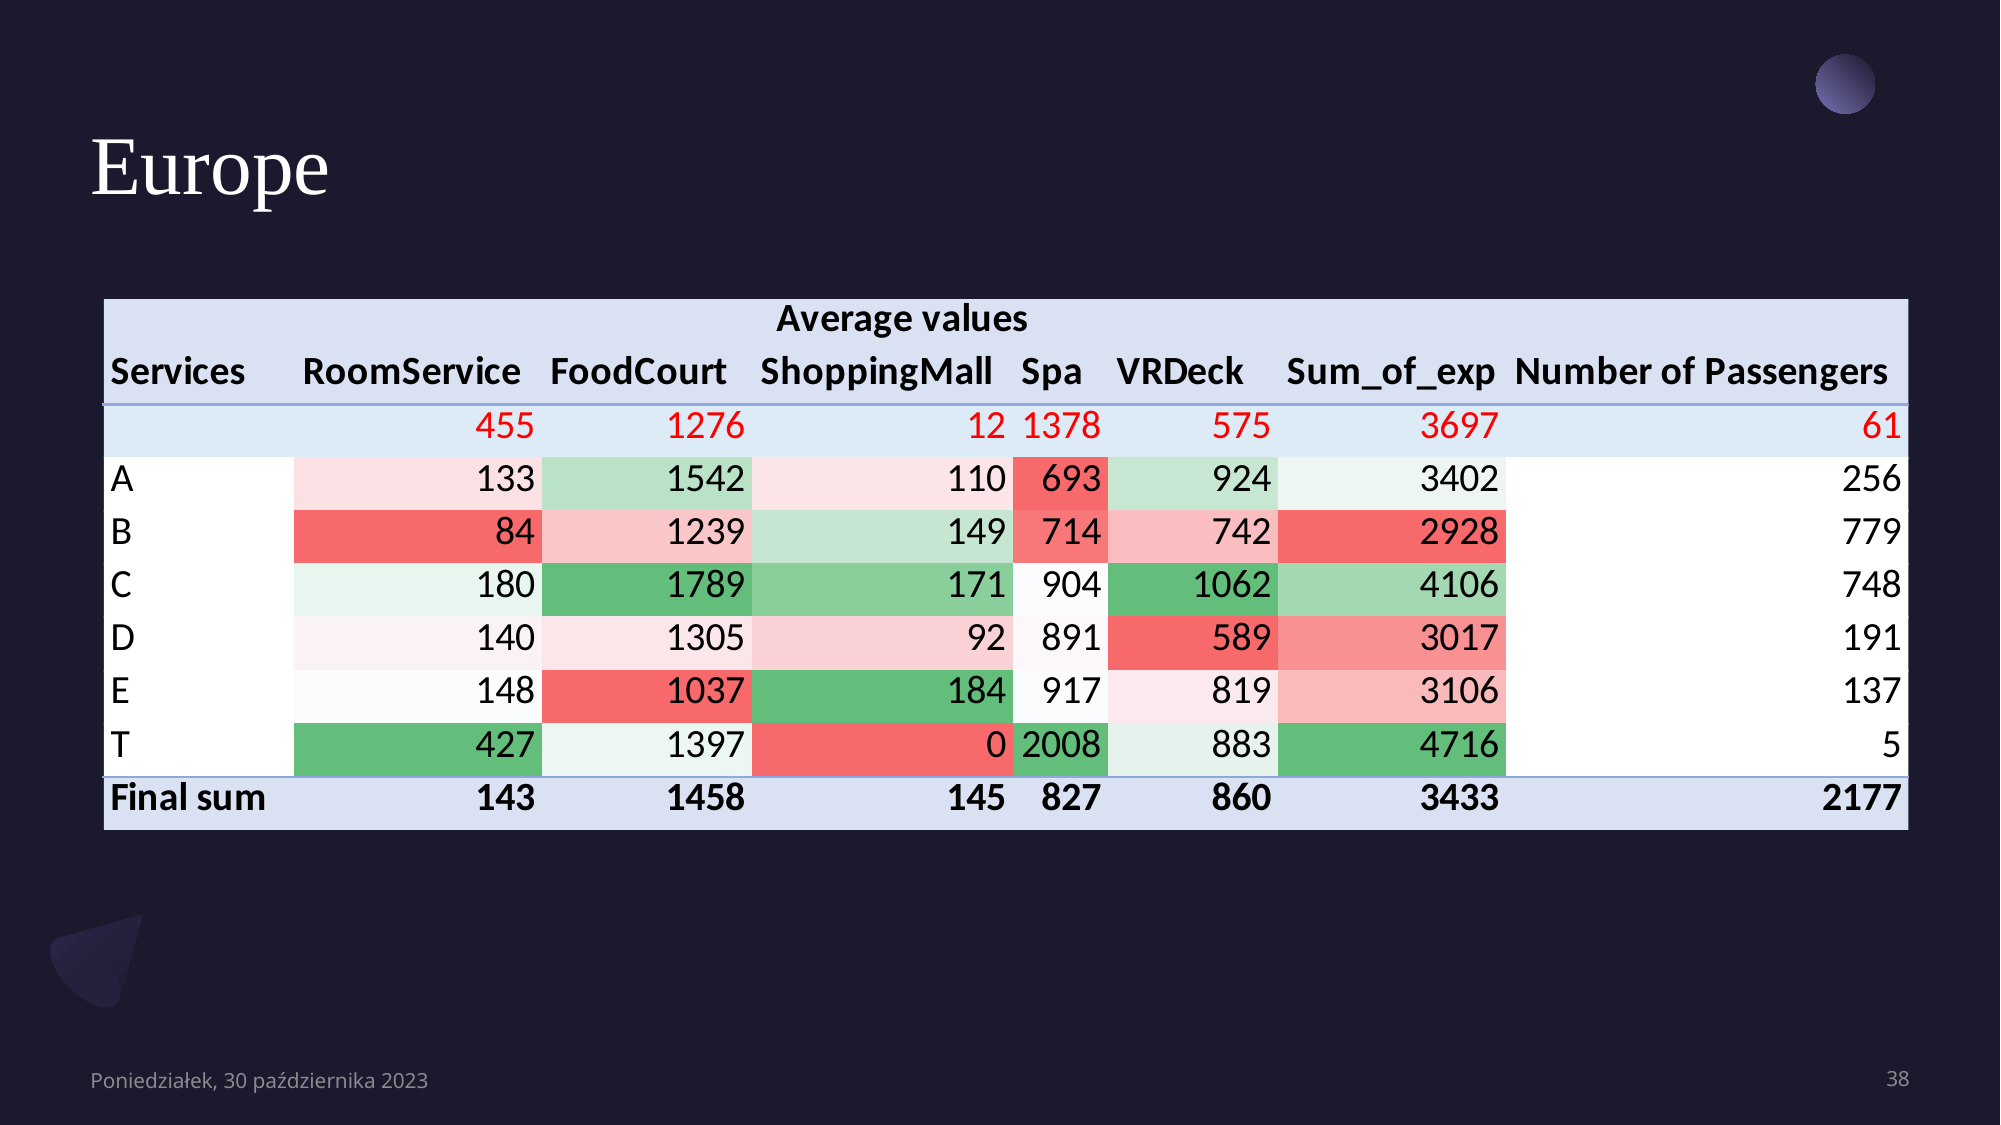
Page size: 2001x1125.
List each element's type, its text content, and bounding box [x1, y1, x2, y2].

slide_number Poniedziałek, 30 października 2023 [90, 1067, 522, 1093]
title Europe [90, 111, 1910, 241]
picture [101, 297, 1911, 832]
slide_number 38 [1632, 1067, 1910, 1093]
